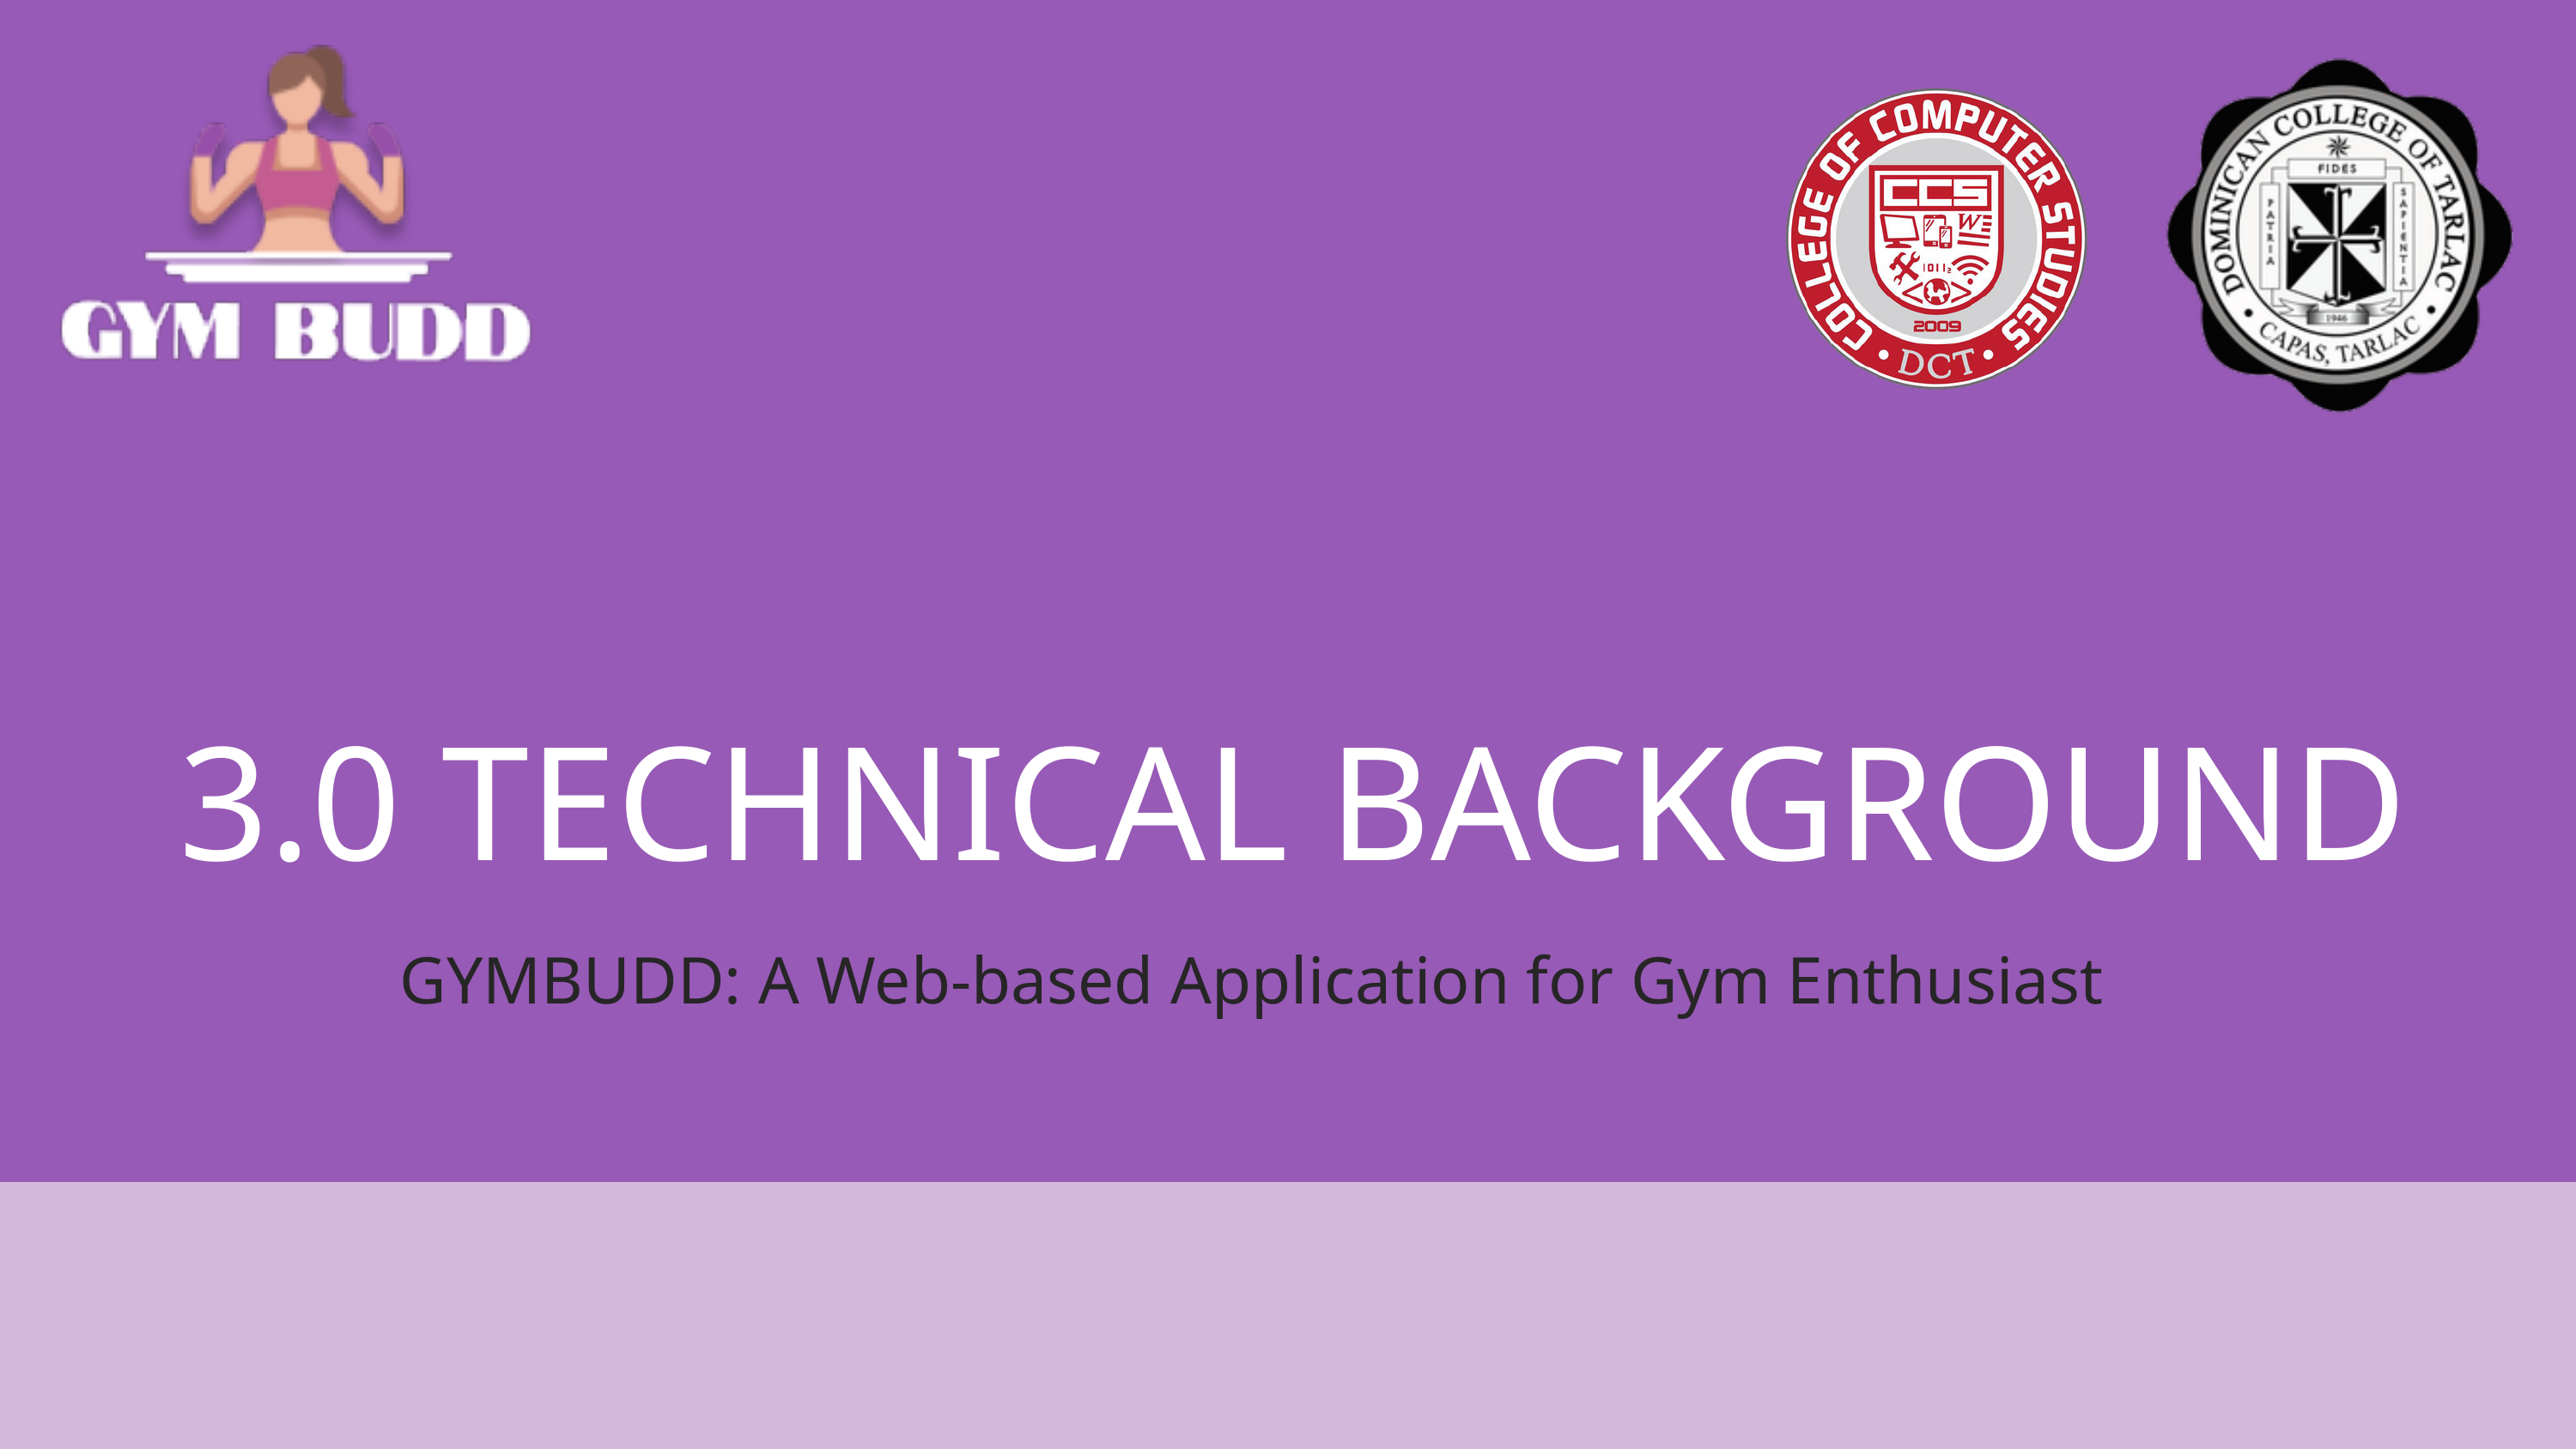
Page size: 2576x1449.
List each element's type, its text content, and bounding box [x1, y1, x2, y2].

text_box 3.0 TECHNICAL BACKGROUND [4, 716, 2576, 892]
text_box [0, 0, 2576, 428]
picture [44, 40, 551, 371]
text_box GYMBUDD: A Web-based Application for Gym Enthusiast [252, 916, 2252, 1017]
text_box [0, 1182, 2576, 1449]
